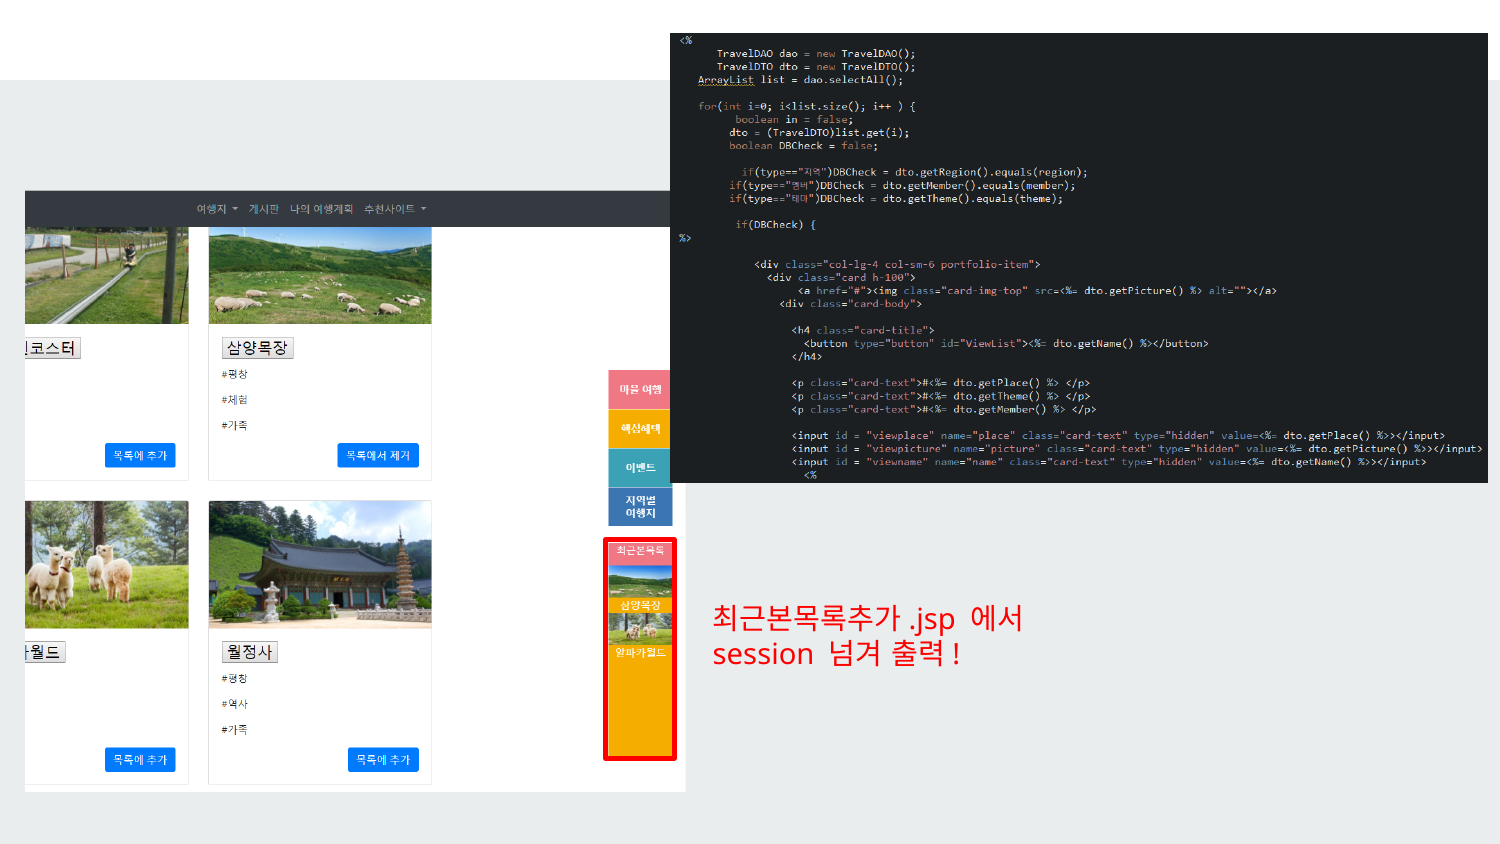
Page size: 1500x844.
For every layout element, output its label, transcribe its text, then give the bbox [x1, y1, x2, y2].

picture [24, 33, 1489, 792]
text_box 최근본목록추가.jsp 에서 session 넘겨 출력! [697, 585, 1071, 713]
